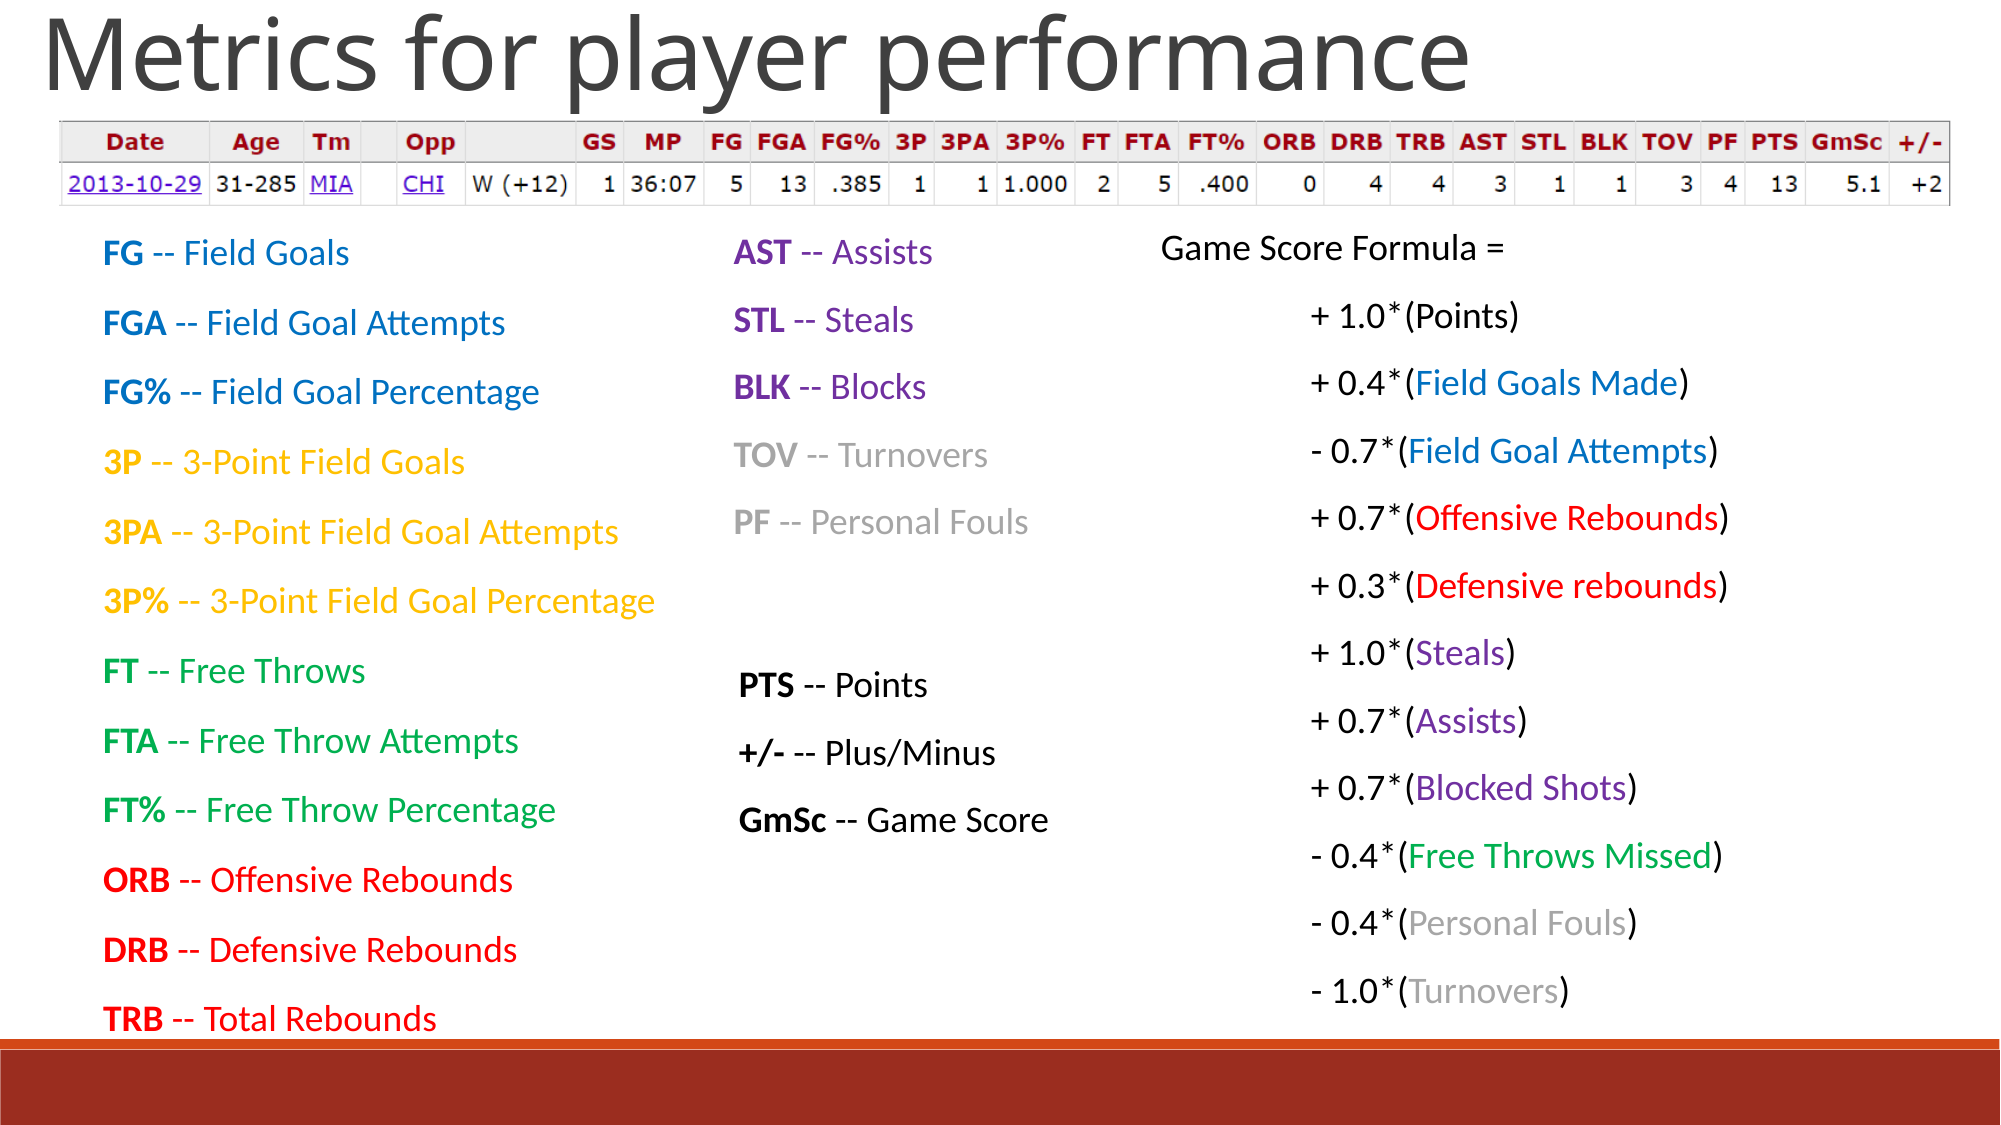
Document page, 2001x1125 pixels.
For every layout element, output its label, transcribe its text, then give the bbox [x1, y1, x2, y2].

text_box Game Score Formula = + 1.0*(Points) + 0.4*(Field Goals Made) - 0.7*(Field Goal Attempts) + 0.7*(Offensive Rebounds) + 0.3*(Defensive rebounds) + 1.0*(Steals) + 0.7*(Assists) + 0.7*(Blocked Shots) - 0.4*(Free Throws Missed) - 0.4*(Personal Fouls) - 1.0*(Turnovers) [1146, 193, 2000, 1019]
list FG -- Field Goals FGA -- Field Goal Attempts FG% -- Field Goal Percentage 3P -- 3-Point Field Goals 3PA -- 3-Point Field Goal Attempts 3P% -- 3-Point Field Goal Percentage FT -- Free Throws FTA -- Free Throw Attempts FT% -- Free Throw Percentage ORB -- Offensive Rebounds DRB -- Defensive Rebounds TRB -- Total Rebounds [88, 225, 777, 1035]
text_box AST -- Assists STL -- Steals BLK -- Blocks TOV -- Turnovers PF -- Personal Fouls [718, 217, 1131, 550]
title Metrics for player performance [25, 0, 1676, 119]
text_box PTS -- Points +/- -- Plus/Minus GmSc -- Game Score [723, 630, 1724, 848]
picture [58, 114, 1956, 207]
